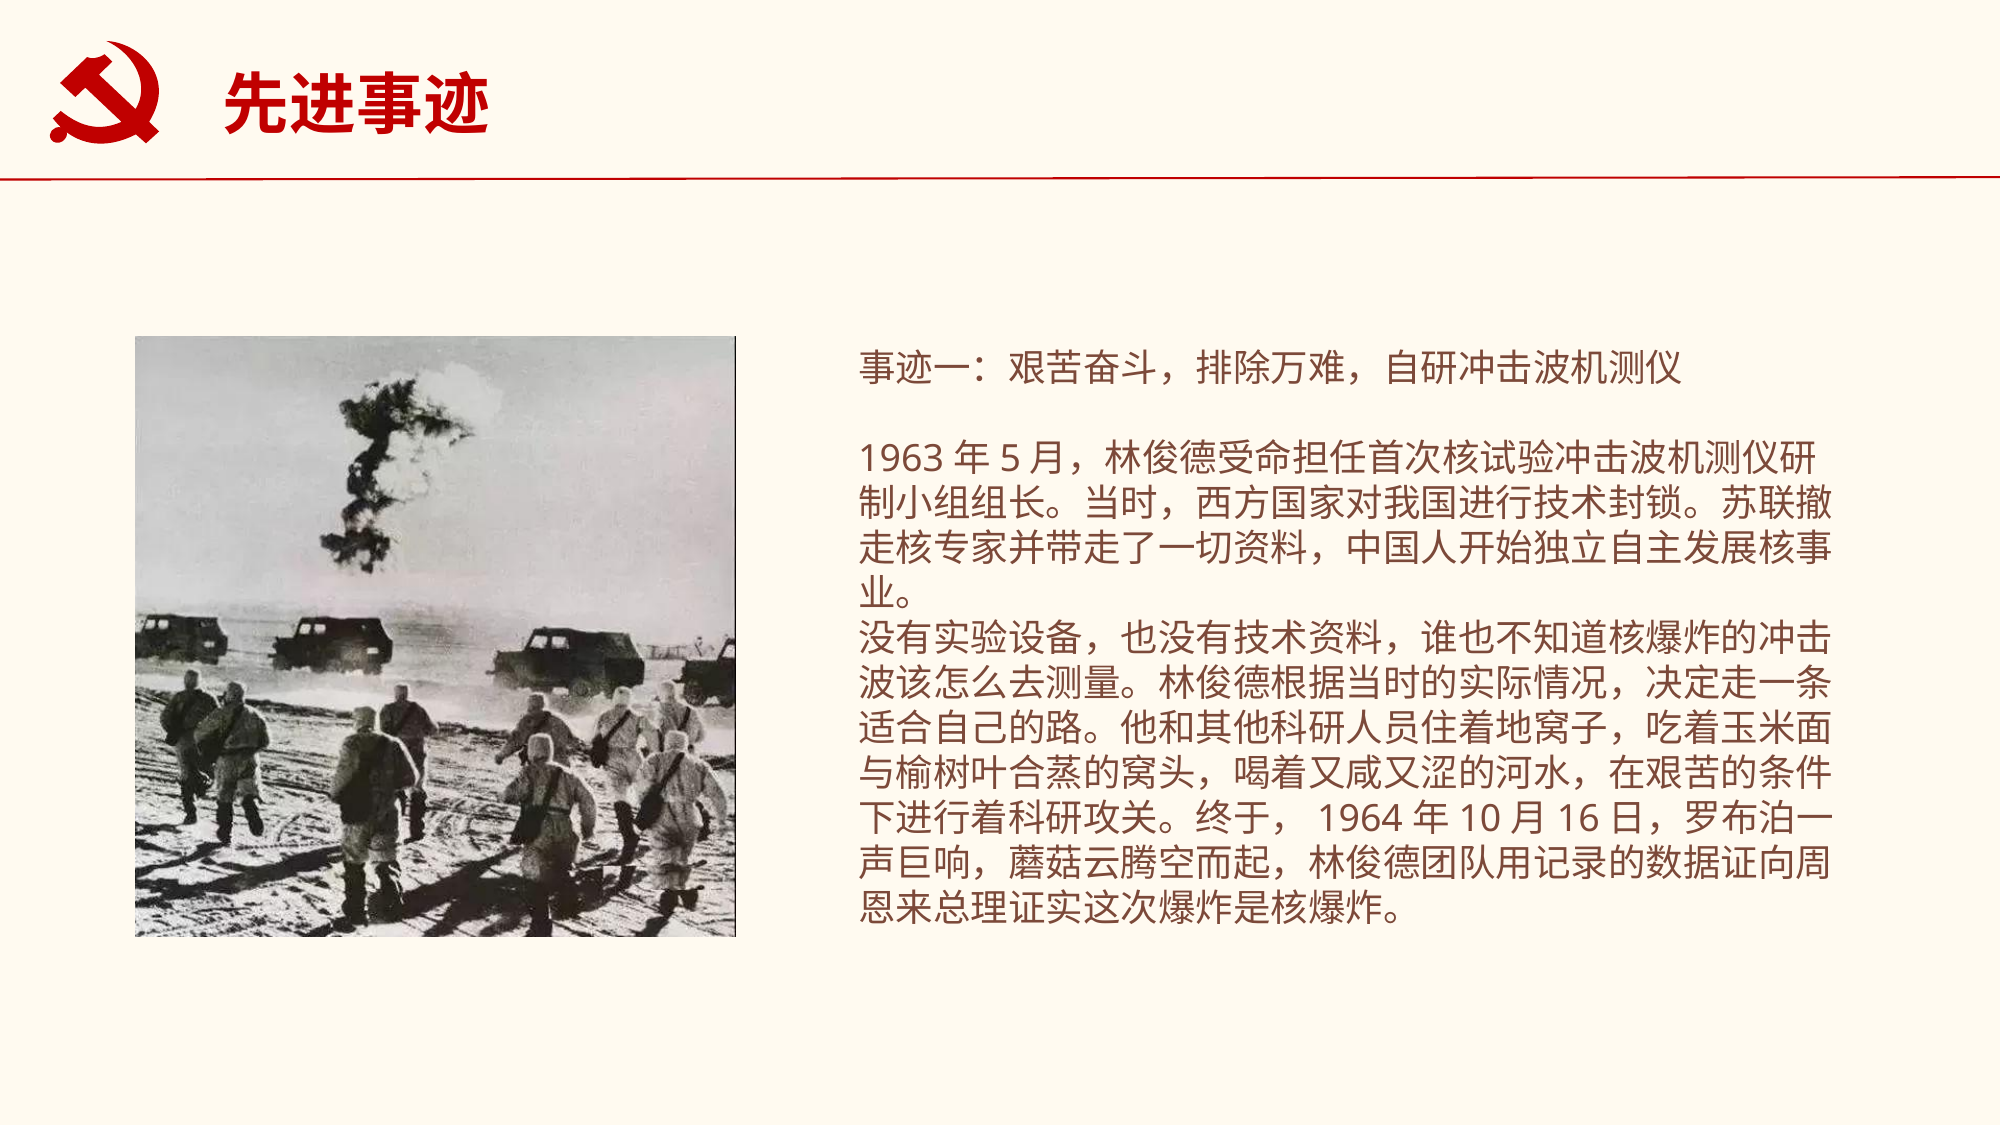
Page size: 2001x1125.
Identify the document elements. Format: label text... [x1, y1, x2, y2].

picture [135, 336, 736, 937]
text_box 事迹一：艰苦奋斗，排除万难，自研冲击波机测仪 1963年5月，林俊德受命担任首次核试验冲击波机测仪研制小组组长。当时，西方国家对我国进行技术封锁。苏联撤走核专家并带走了一切资料，中国人开始独立自主发展核事业。 没有实验设备，也没有技术资料，谁也不知道核爆炸的冲击波该怎么去测量。林俊德根据当时的实际情况，决定走一条适合自己的路。他和其他科研人员住着地窝子，吃着玉米面与榆树叶合蒸的窝头，喝着又咸又涩的河水，在艰苦的条件下进行着科研攻关。终于，1964年10月16日，罗布泊一声巨响，蘑菇云腾空而起，林俊德团队用记录的数据证向周恩来总理证实这次爆炸是核爆炸。 [843, 336, 1864, 937]
text_box 先进事迹 [208, 54, 505, 149]
